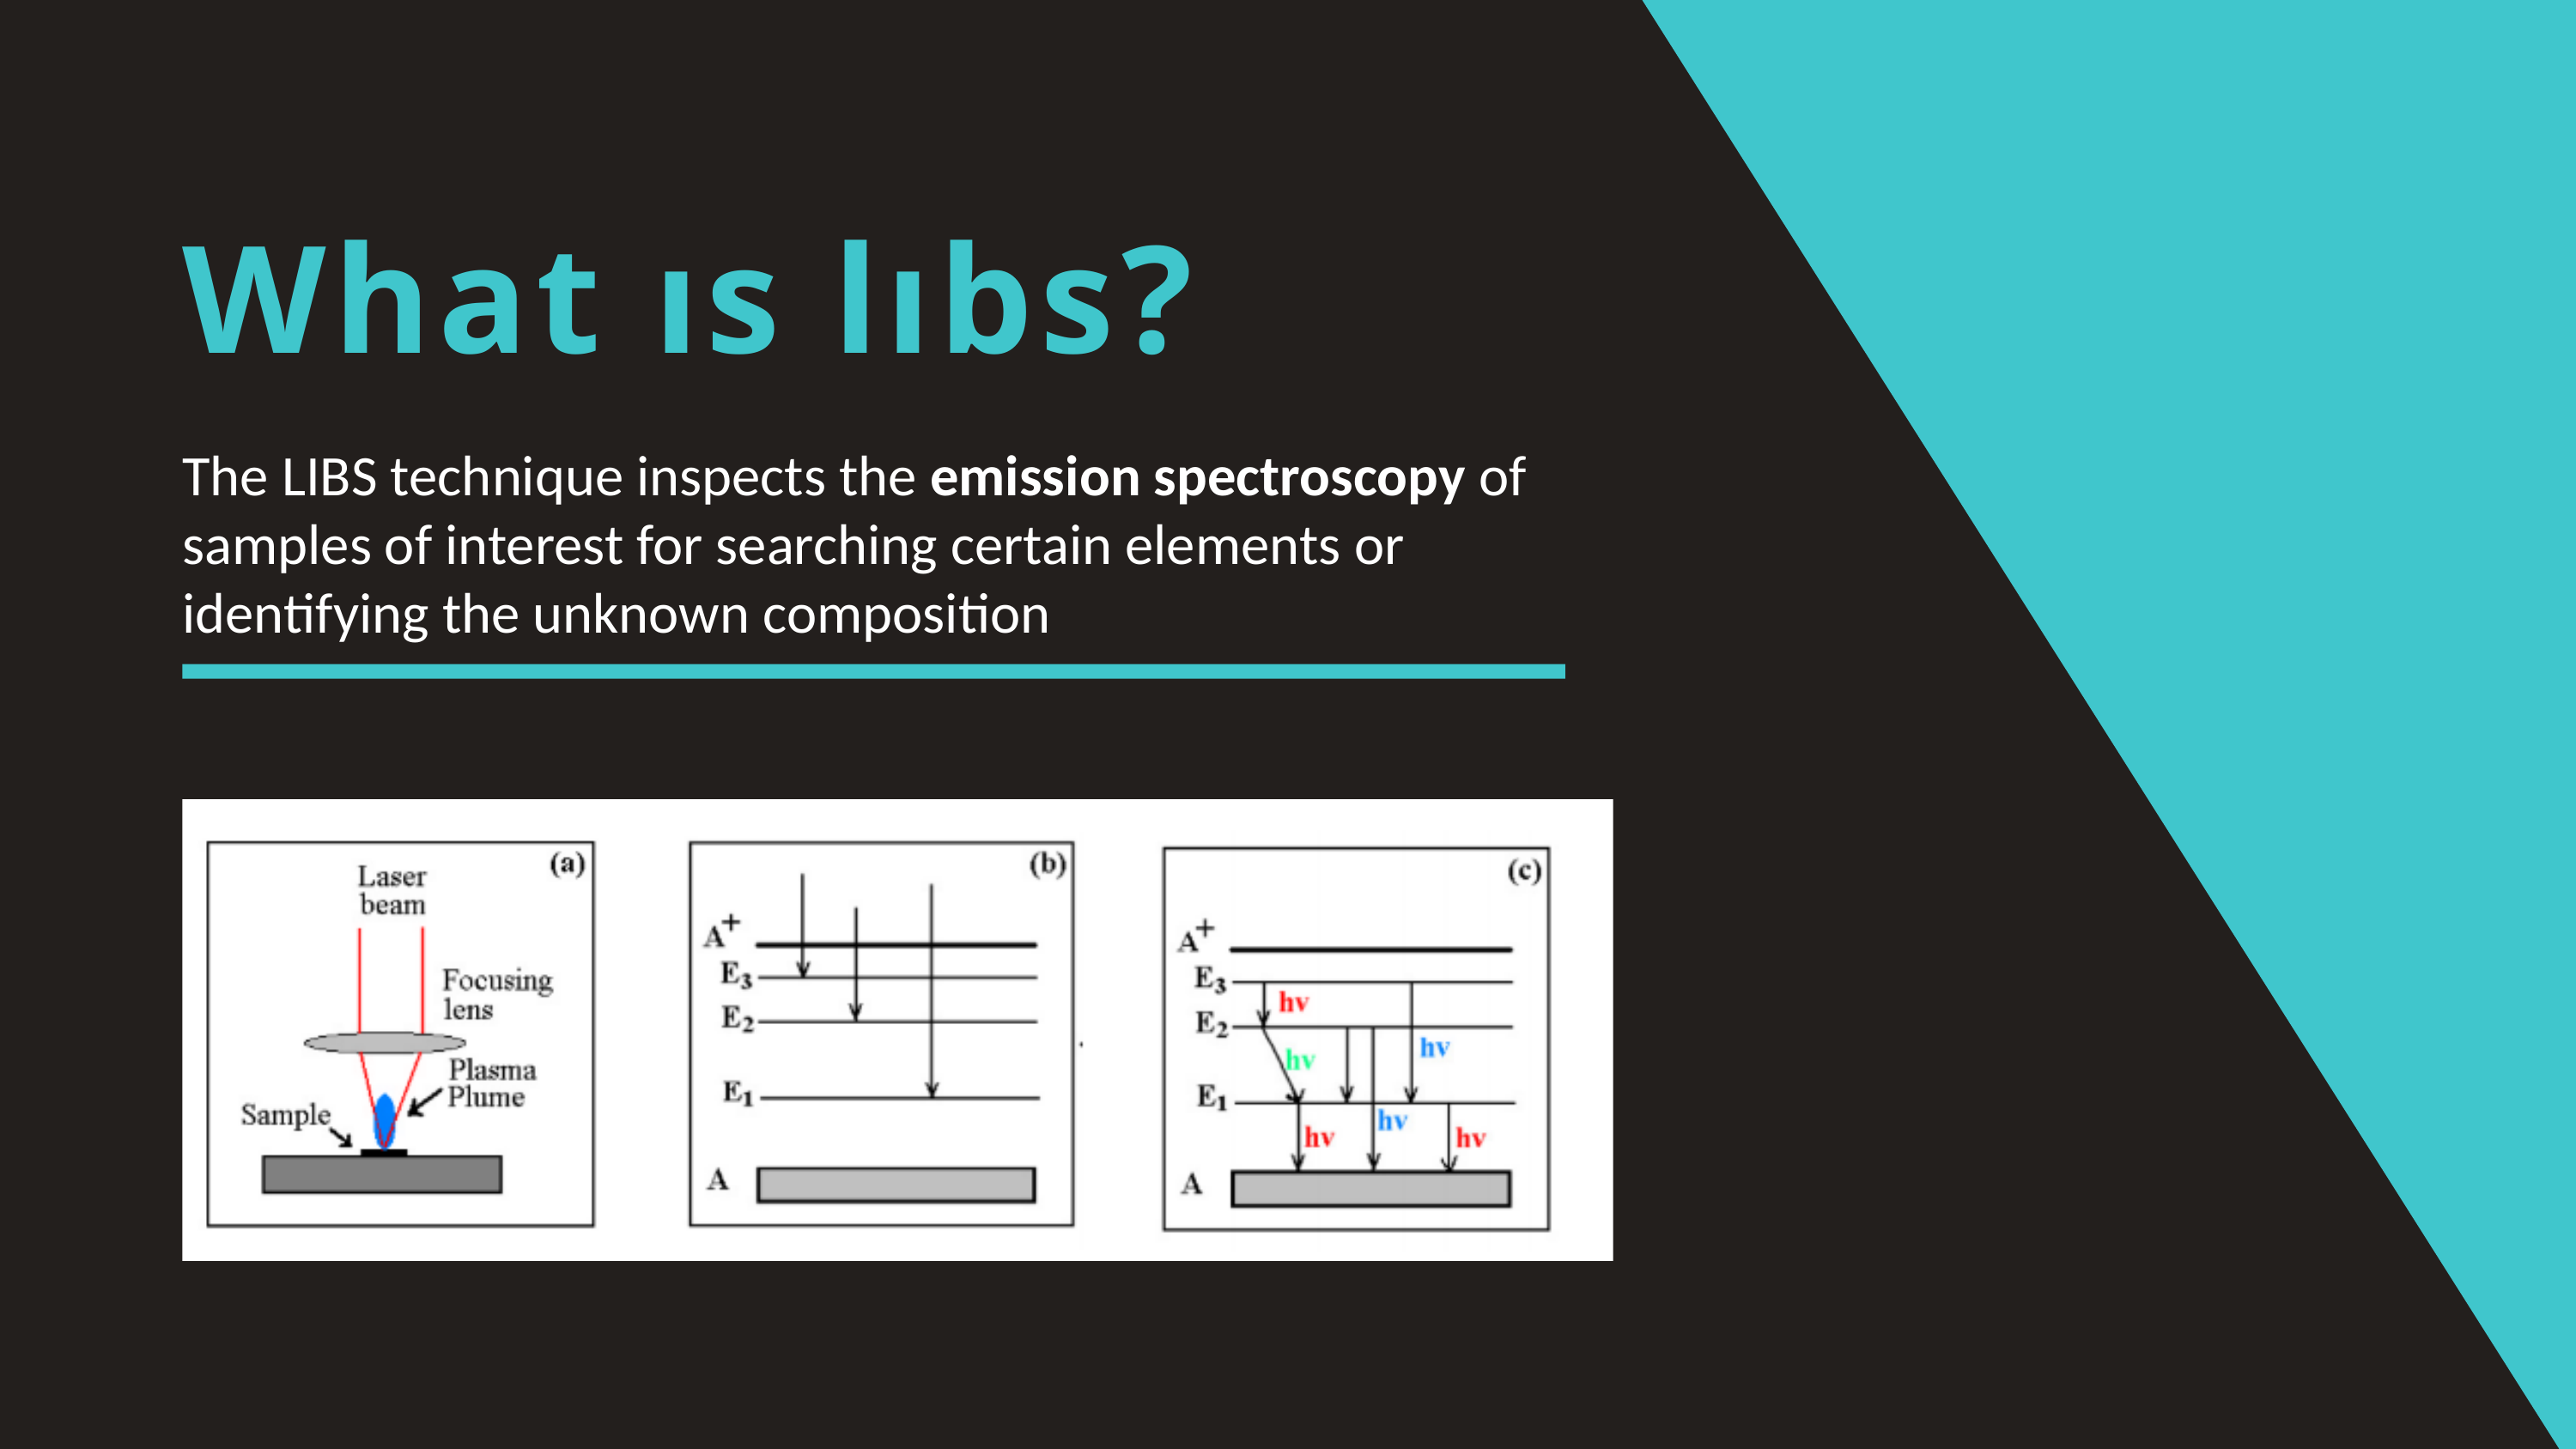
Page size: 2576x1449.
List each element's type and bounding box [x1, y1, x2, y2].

picture [182, 798, 1613, 1261]
text_box [1642, 0, 2576, 1449]
text_box [182, 236, 1566, 680]
